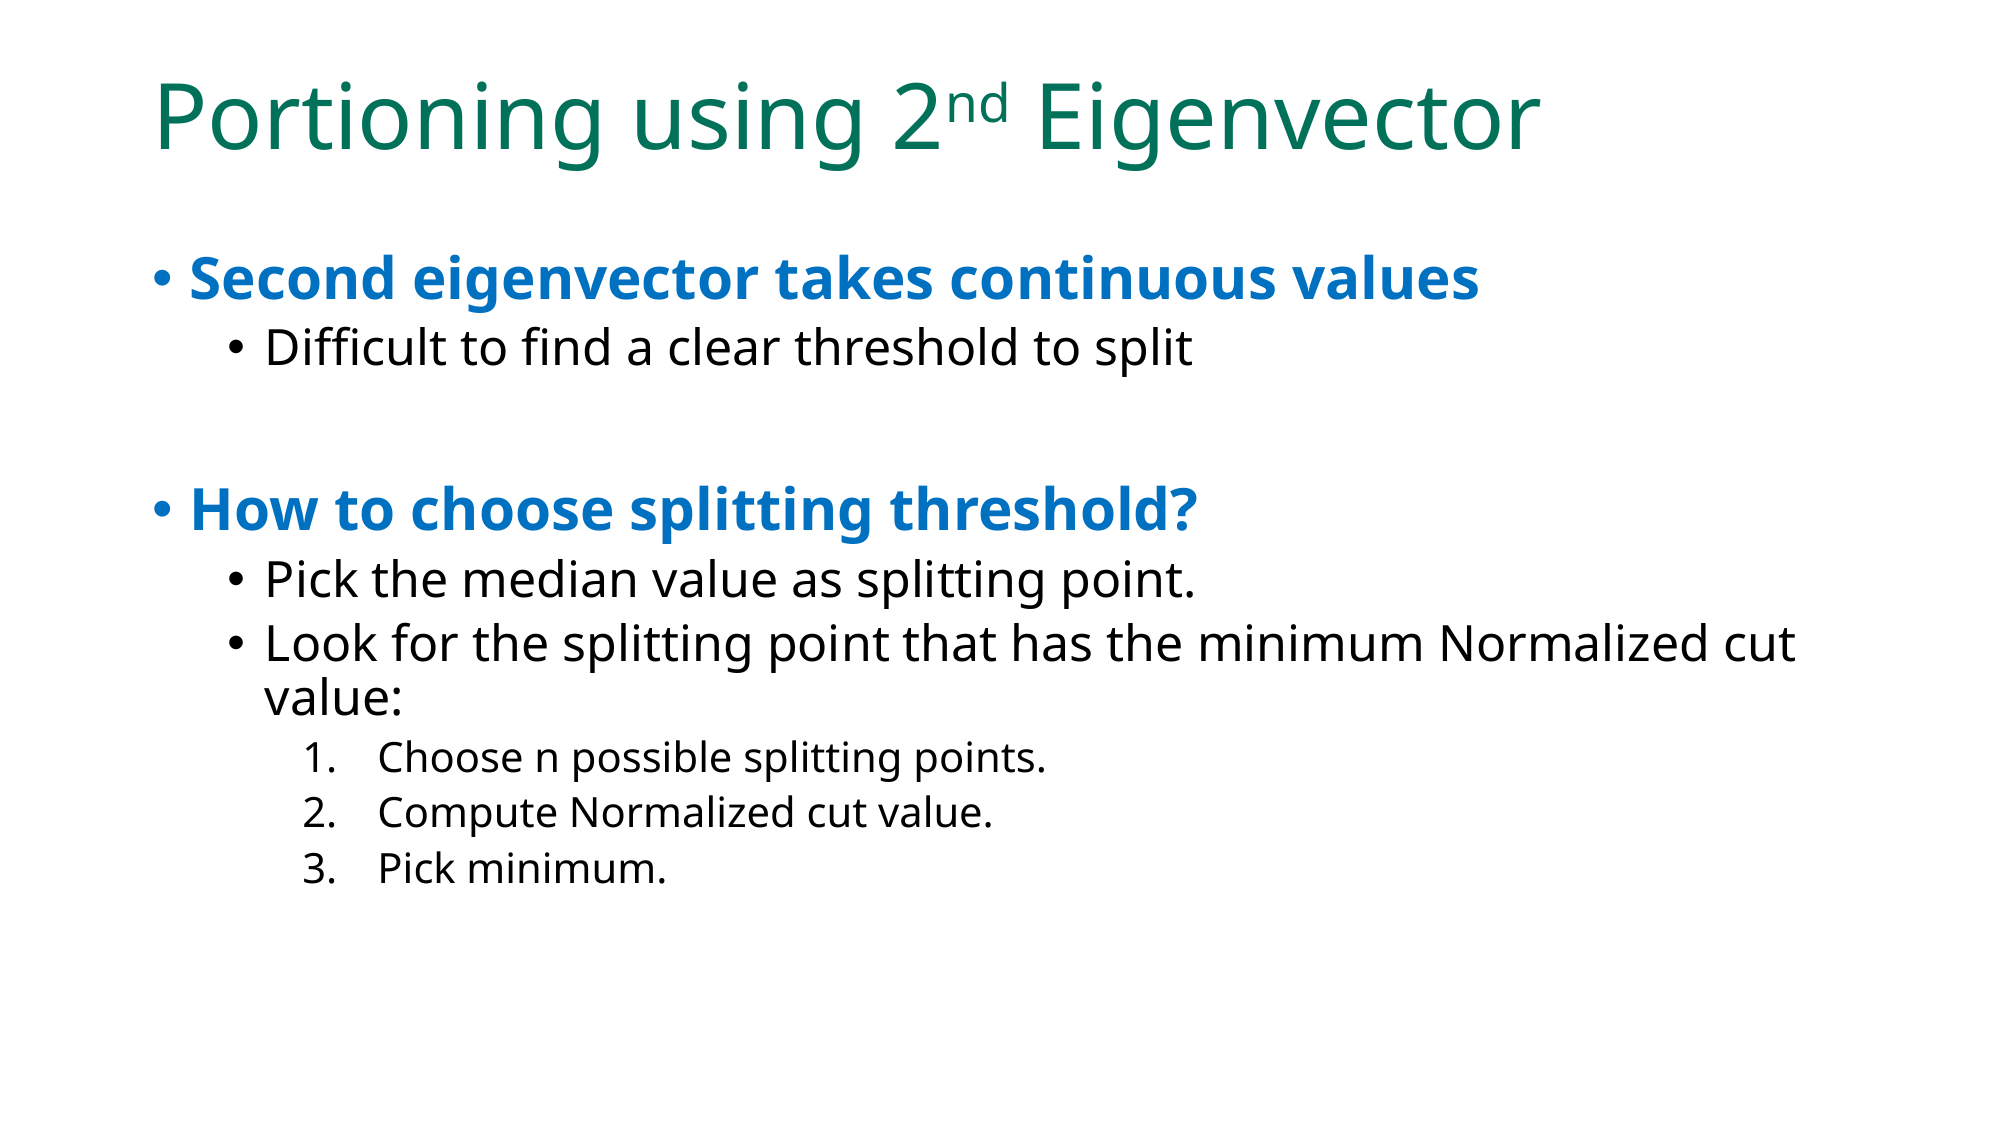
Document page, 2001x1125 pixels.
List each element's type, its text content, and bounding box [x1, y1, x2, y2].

title Portioning using 2nd Eigenvector [137, 59, 1863, 180]
list Second eigenvector takes continuous values Difficult to find a clear threshold to split How to choose splitting threshold? Pick the median value as splitting point. Look for the splitting point that has the minimum Normalized cut value: Choose n possible splitting points. Compute Normalized cut value. Pick minimum. [137, 241, 1863, 1014]
